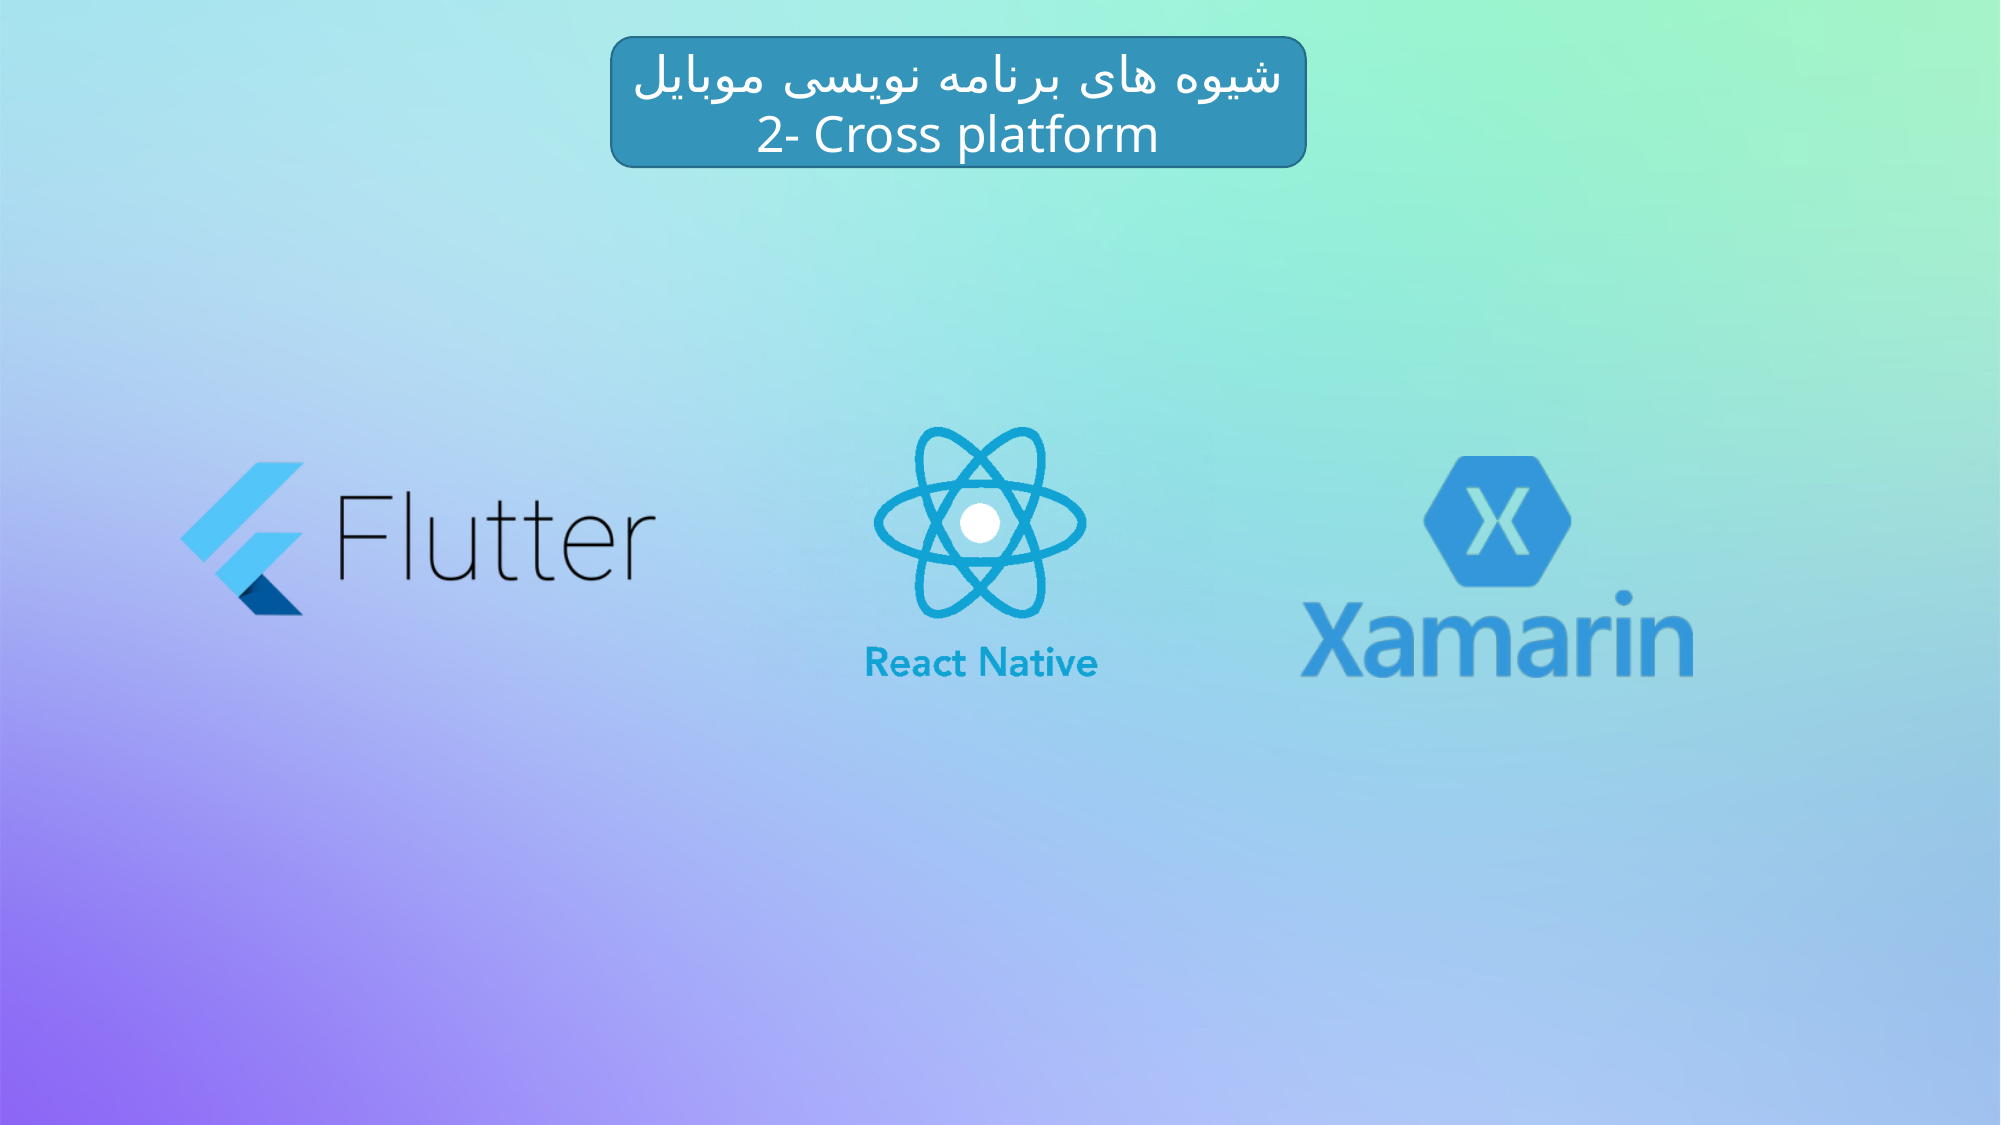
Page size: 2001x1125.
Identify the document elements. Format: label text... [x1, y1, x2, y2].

text_box شیوه های برنامه نویسی موبایل 2- Cross platform [610, 36, 1307, 169]
picture [0, 0, 2001, 1125]
